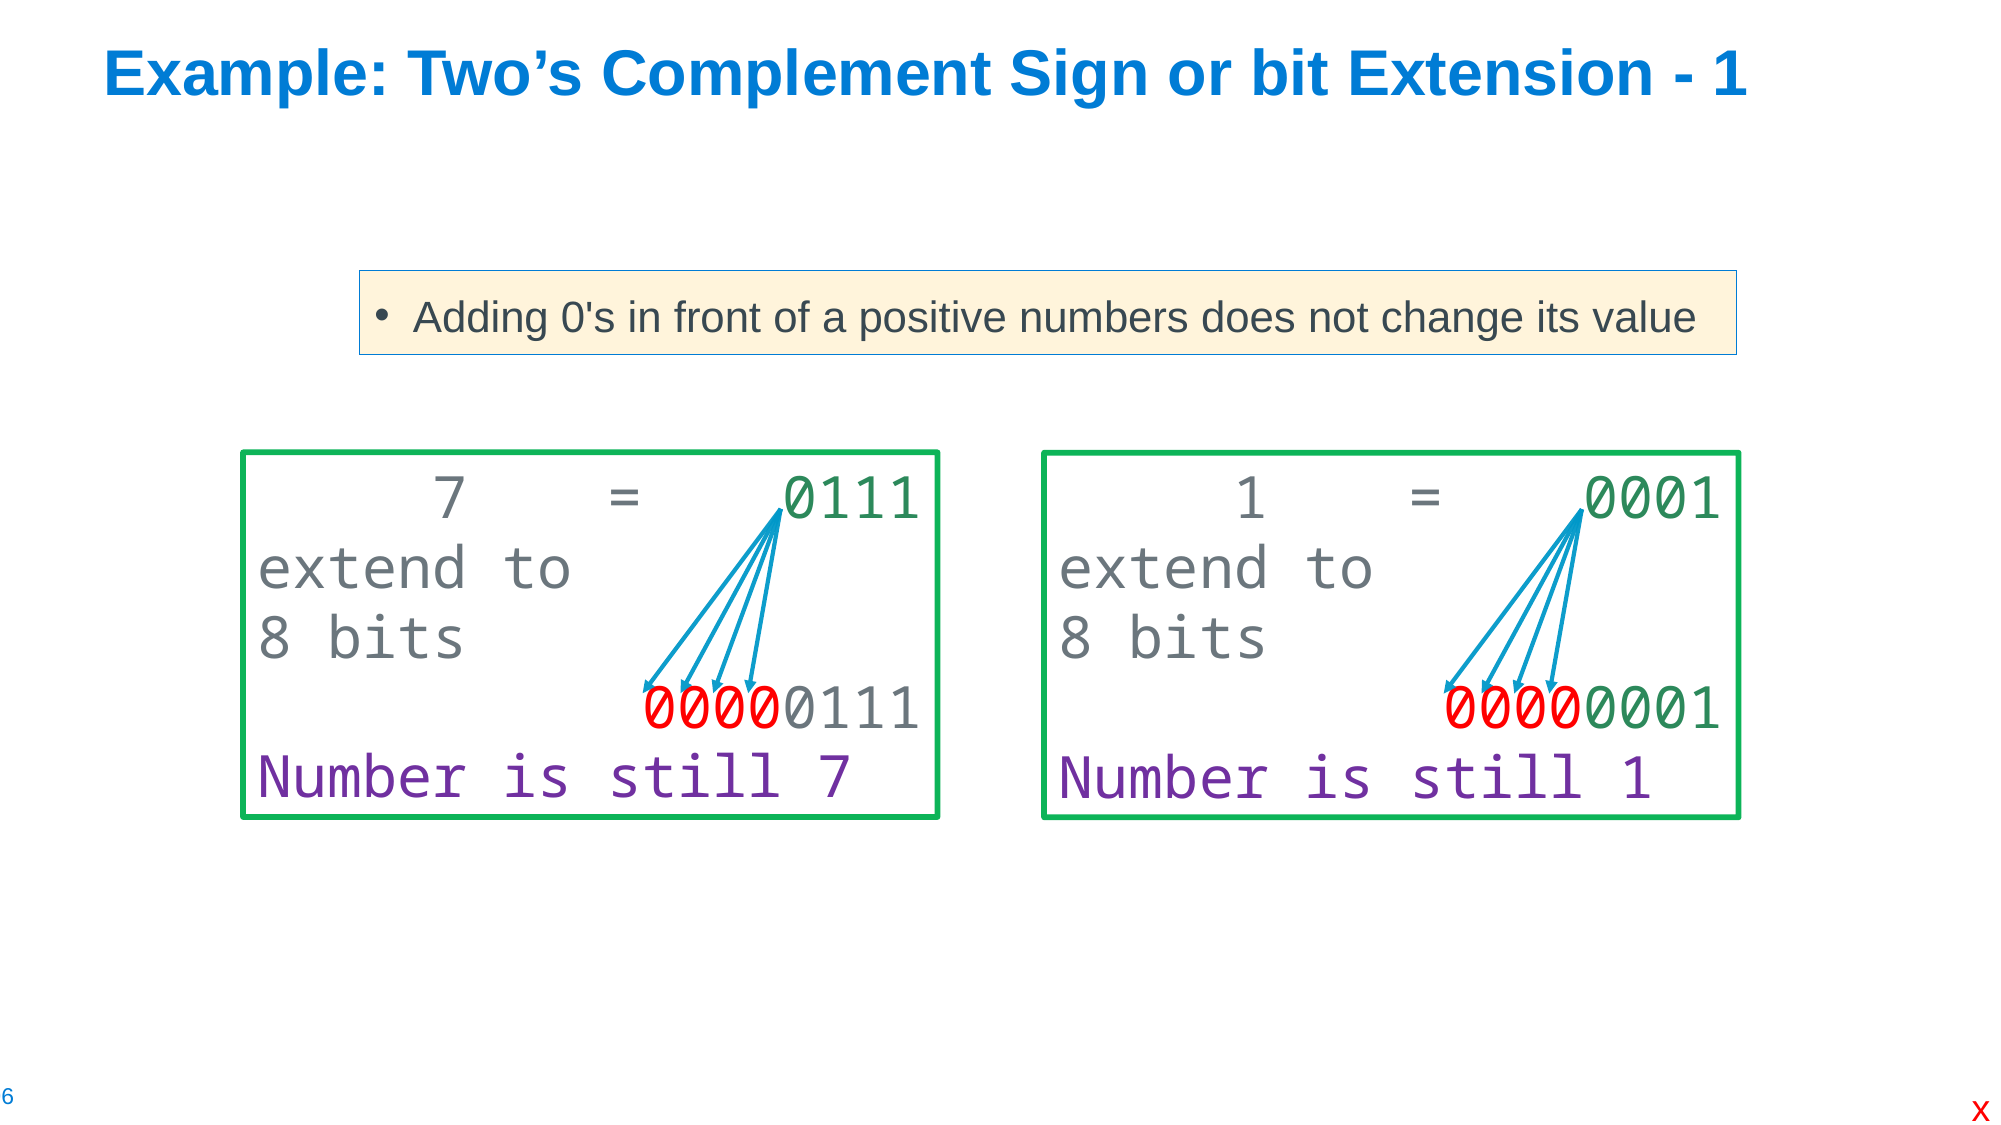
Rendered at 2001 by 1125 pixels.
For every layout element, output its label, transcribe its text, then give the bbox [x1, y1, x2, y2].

title Example: Two’s Complement Sign or bit Extension - 1 [88, 0, 1814, 118]
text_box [1068, 452, 1714, 822]
text_box x [1956, 1076, 2000, 1125]
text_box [267, 452, 913, 821]
list Adding 0's in front of a positive numbers does not change its value [359, 270, 1737, 355]
